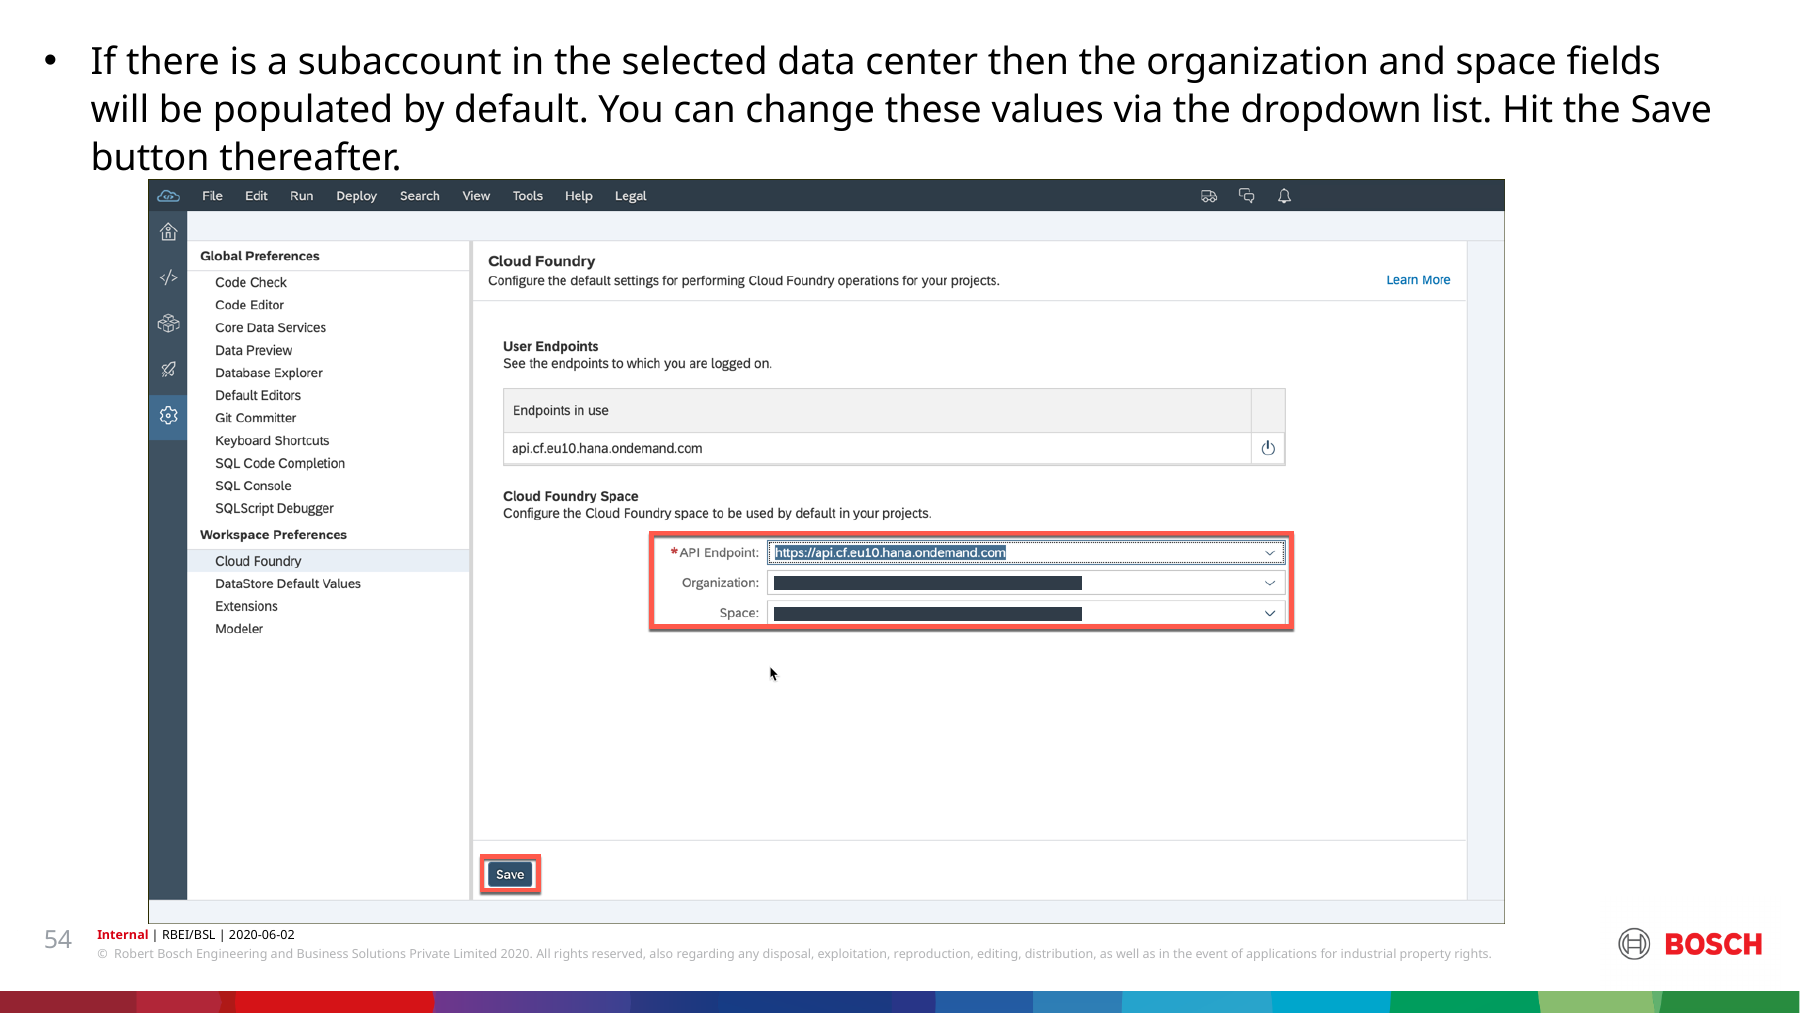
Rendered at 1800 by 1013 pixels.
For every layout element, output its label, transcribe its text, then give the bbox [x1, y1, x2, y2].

picture [0, 905, 1272, 1013]
picture [148, 179, 1505, 924]
slide_number 54 [43, 923, 92, 991]
text_box If there is a subaccount in the selected data center then the organization and space fields will be populated by default. You can change these values via the dropdown list. Hit the Save button thereafter. [43, 34, 1721, 197]
picture [1390, 896, 1800, 1013]
